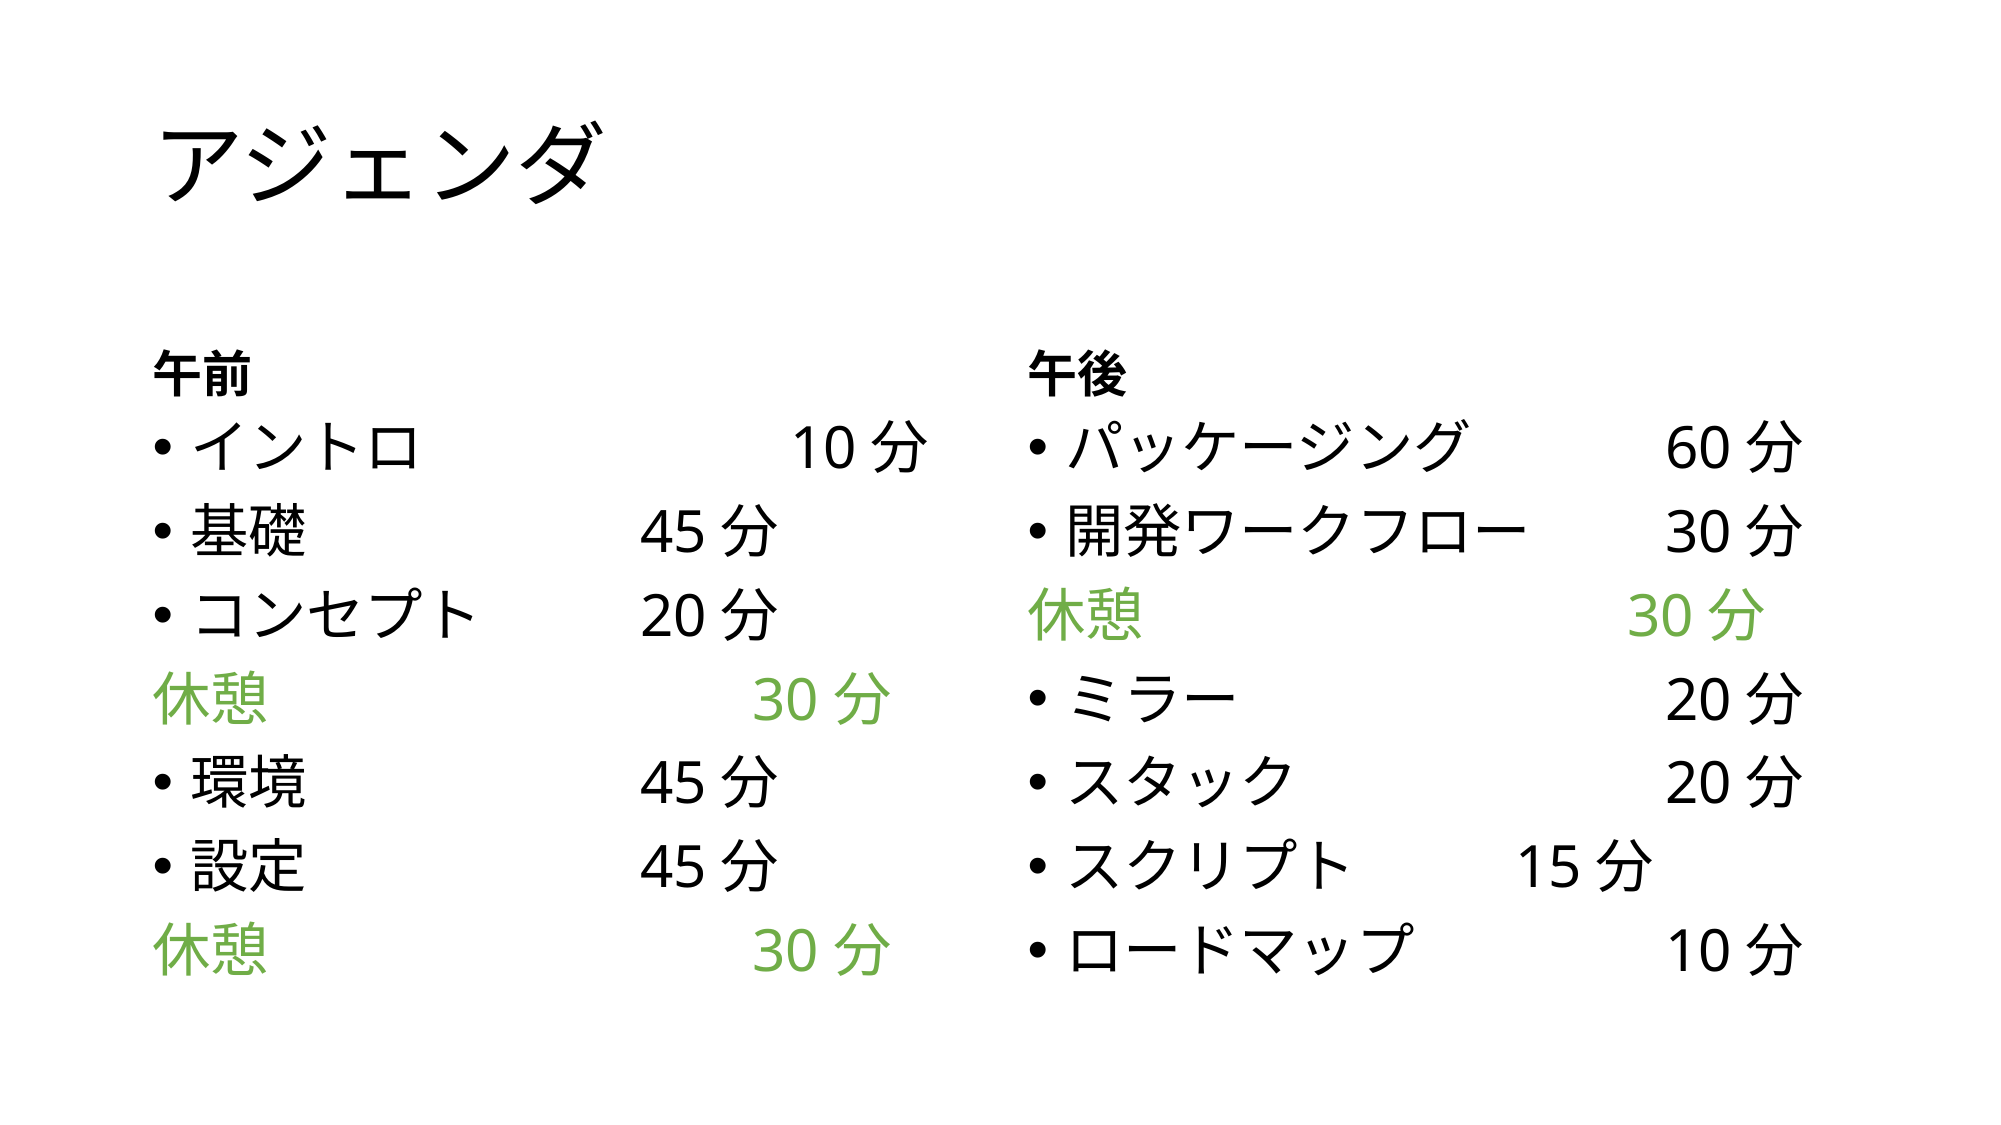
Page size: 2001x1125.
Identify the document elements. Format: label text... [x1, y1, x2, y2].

list パッケージング 60分 開発ワークフロー 30分 休憩 30分 ミラー 20分 スタック 20分 スクリプト 15分 ロードマップ 10分 [1012, 410, 1863, 1016]
list 午前 [137, 275, 984, 410]
list 午後 [1012, 275, 1863, 410]
title アジェンダ [137, 59, 1863, 278]
list イントロ 10分 基礎 45分 コンセプト 20分 休憩 30分 環境 45分 設定 45分 休憩 30分 [137, 410, 984, 1016]
